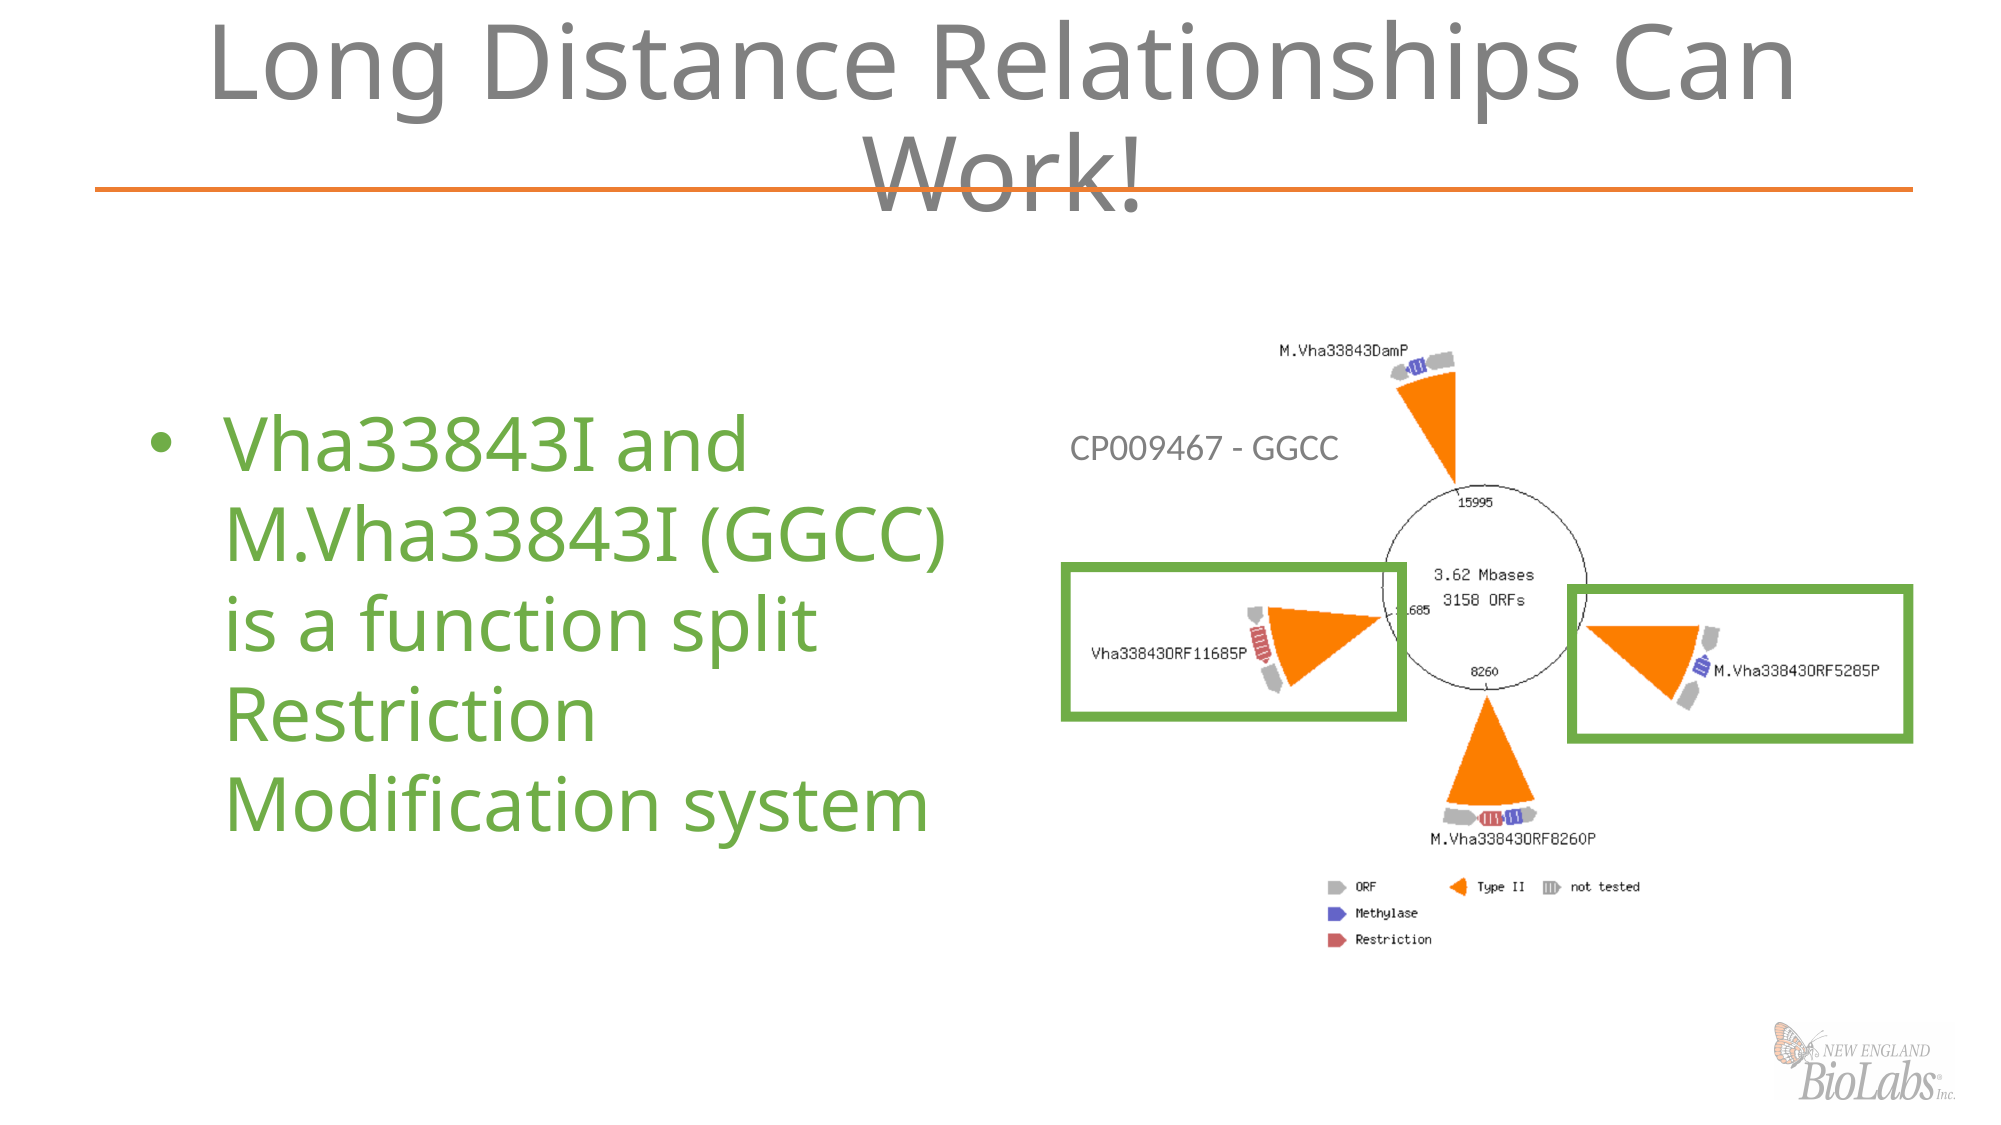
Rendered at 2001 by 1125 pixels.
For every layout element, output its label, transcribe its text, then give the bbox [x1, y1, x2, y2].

text_box Long Distance Relationships Can Work! [78, 24, 1929, 220]
picture [1055, 270, 1914, 971]
picture [1773, 1022, 1955, 1100]
text_box Vha33843I and M.Vha33843I (GGCC) is a function split Restriction Modification system [133, 389, 992, 854]
